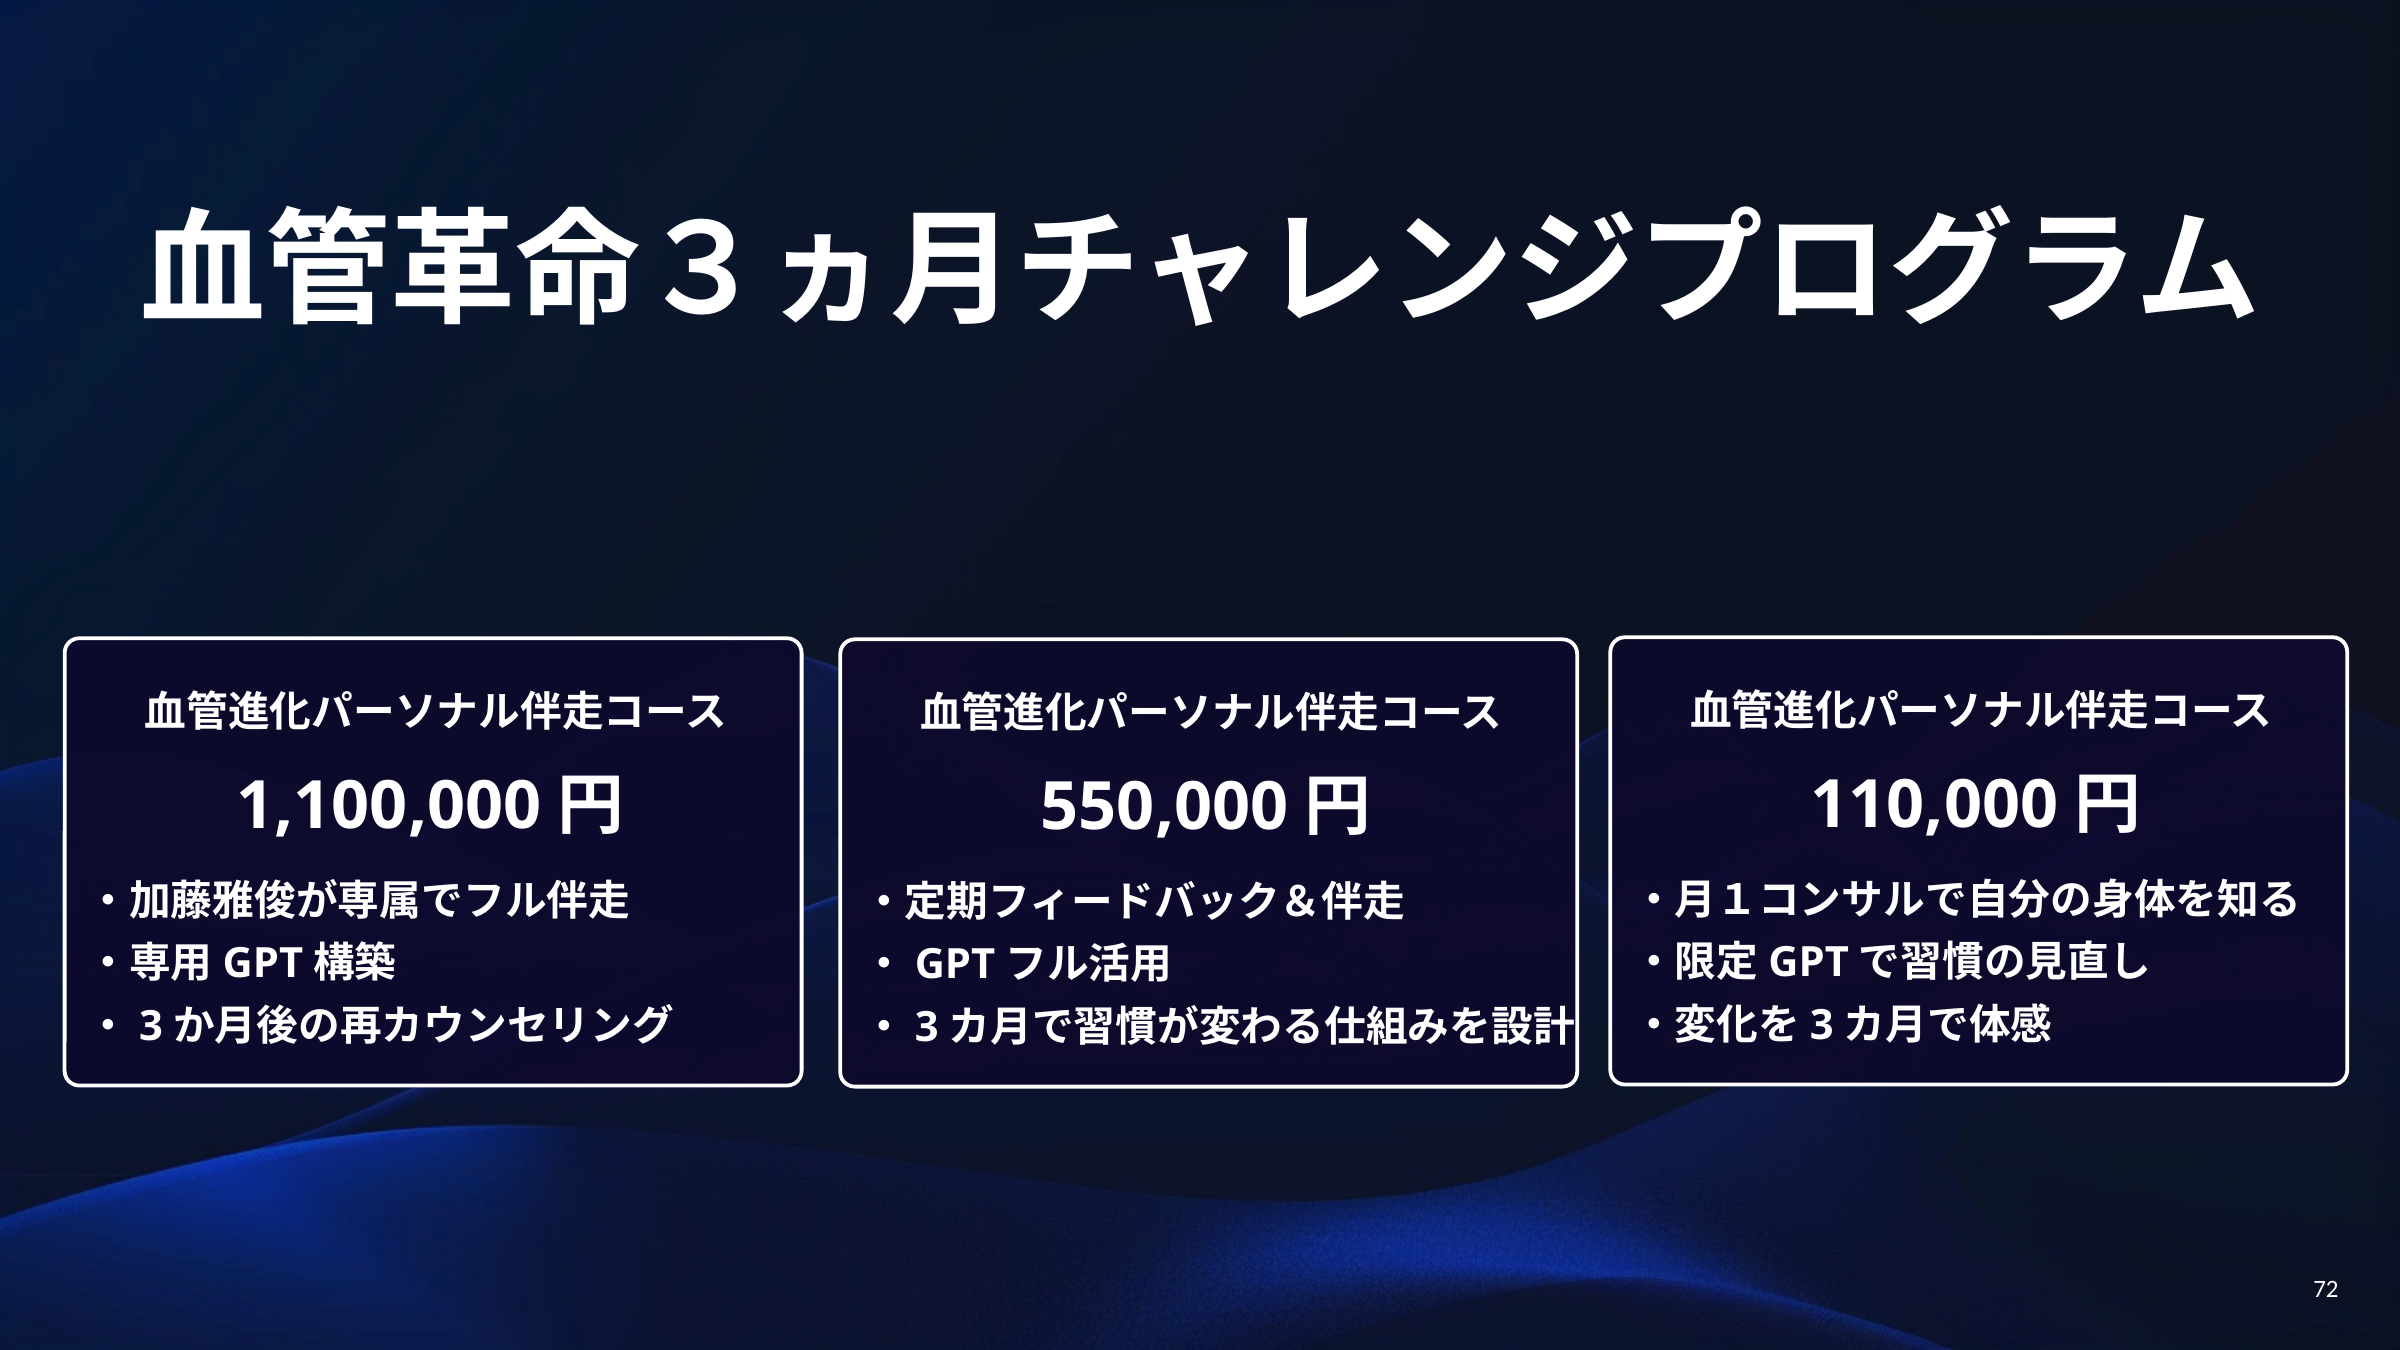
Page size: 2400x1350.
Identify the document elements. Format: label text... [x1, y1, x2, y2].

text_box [1609, 636, 2348, 1086]
picture [0, 0, 2400, 1350]
text_box 血管革命３ヵ月チャレンジプログラム [848, 243, 1552, 340]
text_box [839, 638, 1578, 1088]
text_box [64, 637, 803, 1087]
slide_number 72 [1813, 1251, 2354, 1324]
